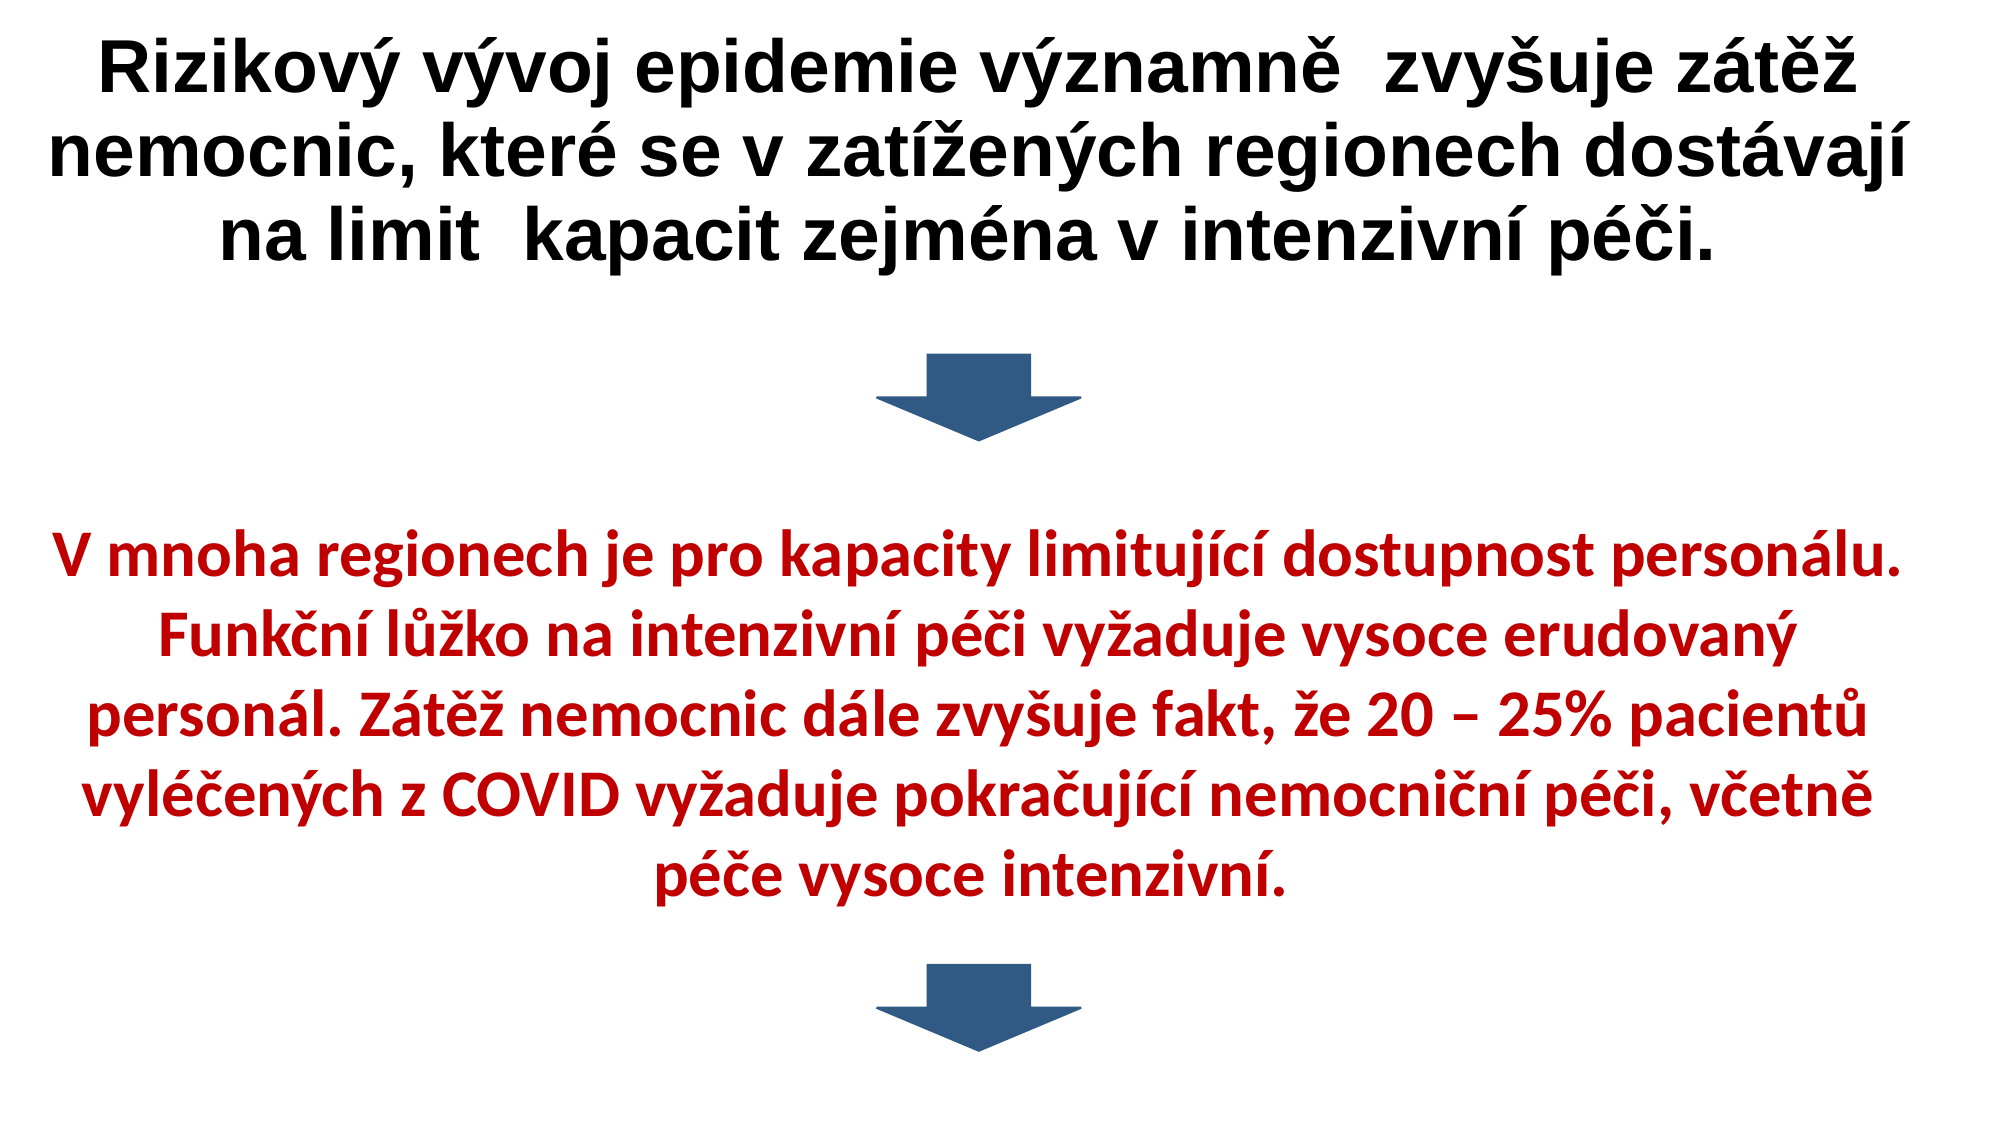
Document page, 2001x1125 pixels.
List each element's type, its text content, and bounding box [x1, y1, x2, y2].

text_box V mnoha regionech je pro kapacity limitující dostupnost personálu. Funkční lůžko na intenzivní péči vyžaduje vysoce erudovaný personál. Zátěž nemocnic dále zvyšuje fakt, že 20 – 25% pacientů vyléčených z COVID vyžaduje pokračující nemocniční péči, včetně péče vysoce intenzivní. [25, 502, 1932, 918]
text_box [876, 353, 1082, 442]
subtitle Rizikový vývoj epidemie významně zvyšuje zátěž nemocnic, které se v zatížených regionech dostávají na limit kapacit zejména v intenzivní péči. [32, 16, 1926, 337]
text_box [876, 963, 1082, 1052]
